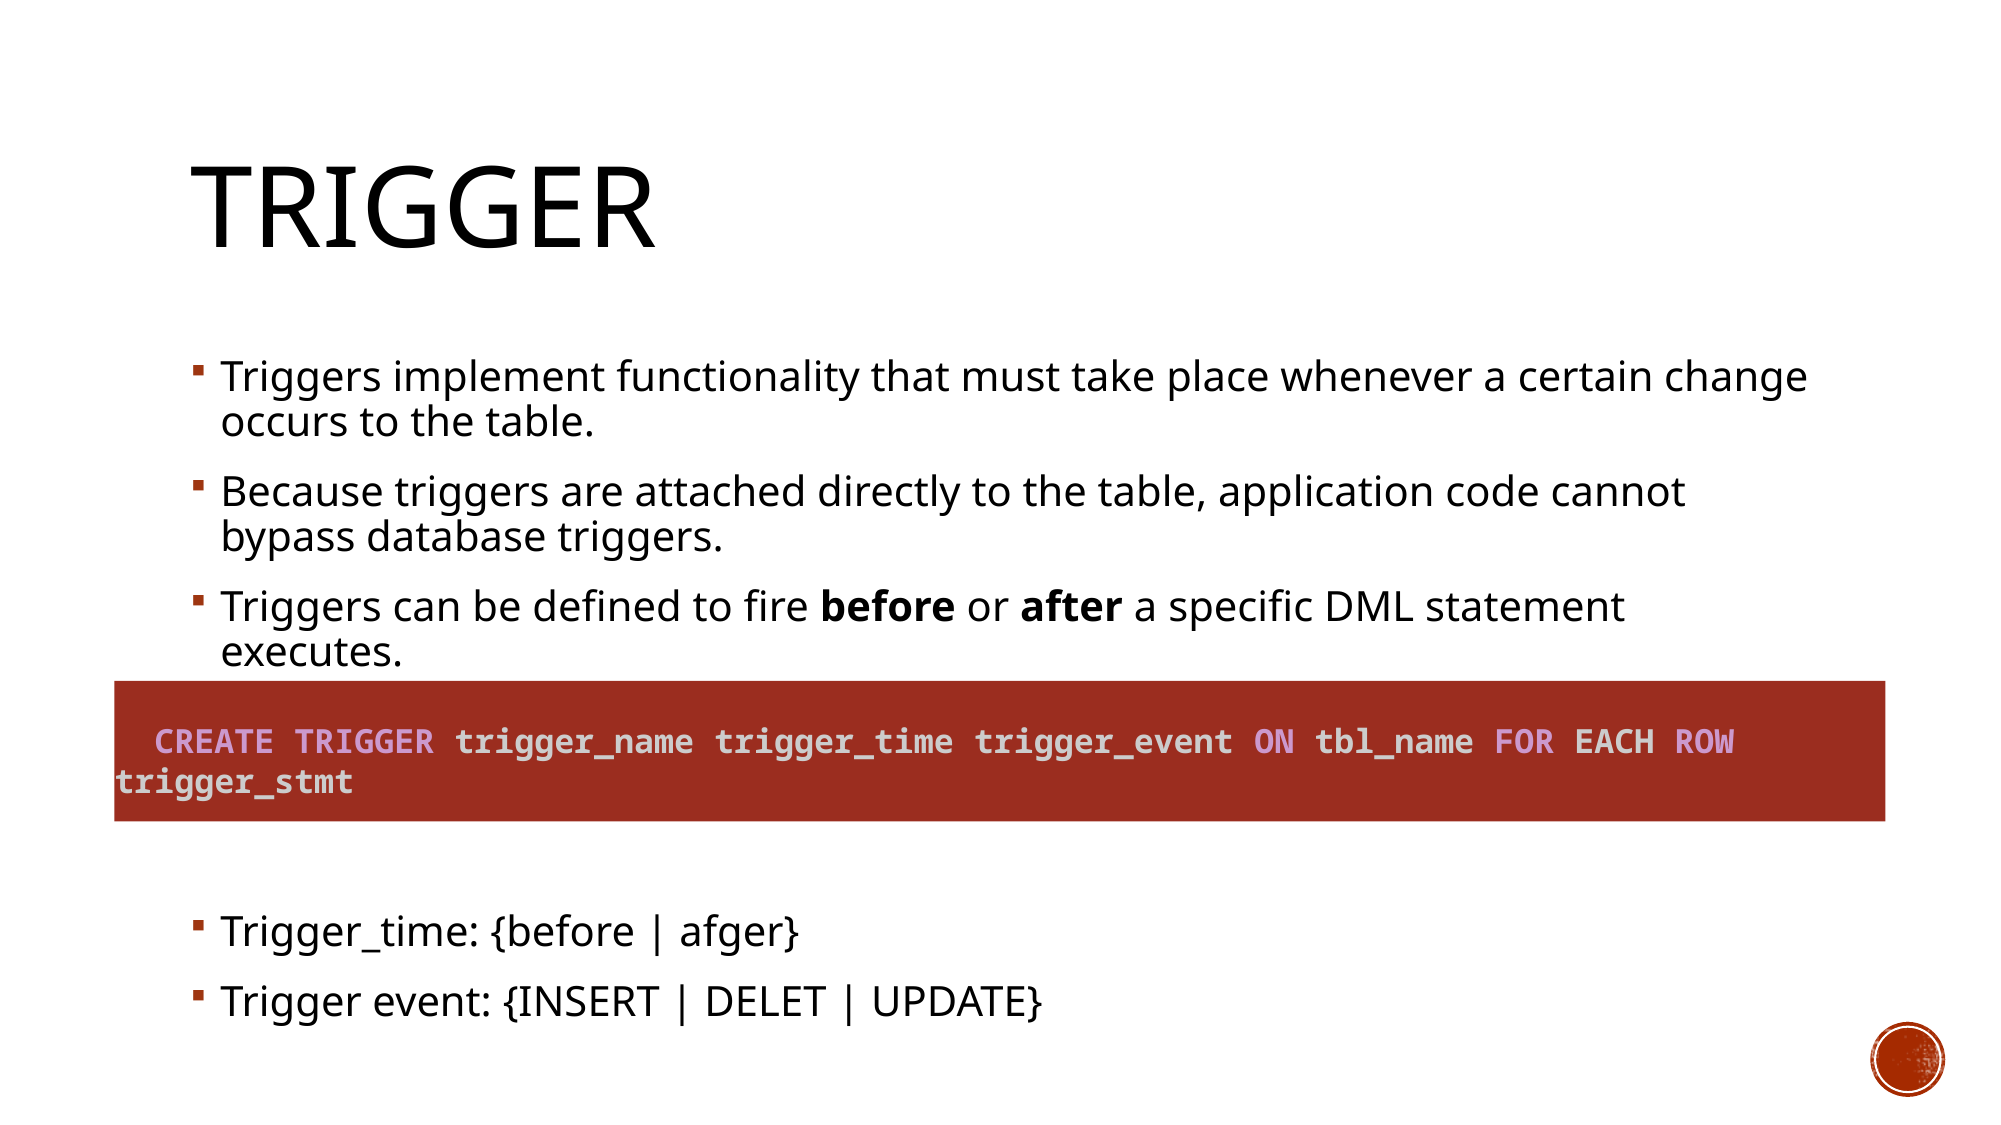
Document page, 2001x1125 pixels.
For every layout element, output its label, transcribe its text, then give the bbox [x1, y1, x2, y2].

title Trigger [175, 79, 1826, 344]
list Triggers implement functionality that must take place whenever a certain change occurs to the table. Because triggers are attached directly to the table, application code cannot bypass database triggers. Triggers can be defined to fire before or after a specific DML statement executes. Trigger_time: {before | afger} Trigger event: {INSERT | DELET | UPDATE} [175, 822, 1826, 1013]
text_box CREATE TRIGGER trigger_name trigger_time trigger_event ON tbl_name FOR EACH ROW trigger_stmt [114, 680, 1886, 822]
list Triggers implement functionality that must take place whenever a certain change occurs to the table. Because triggers are attached directly to the table, application code cannot bypass database triggers. Triggers can be defined to fire before or after a specific DML statement executes. Trigger_time: {before | afger} Trigger event: {INSERT | DELET | UPDATE} [175, 348, 1826, 680]
